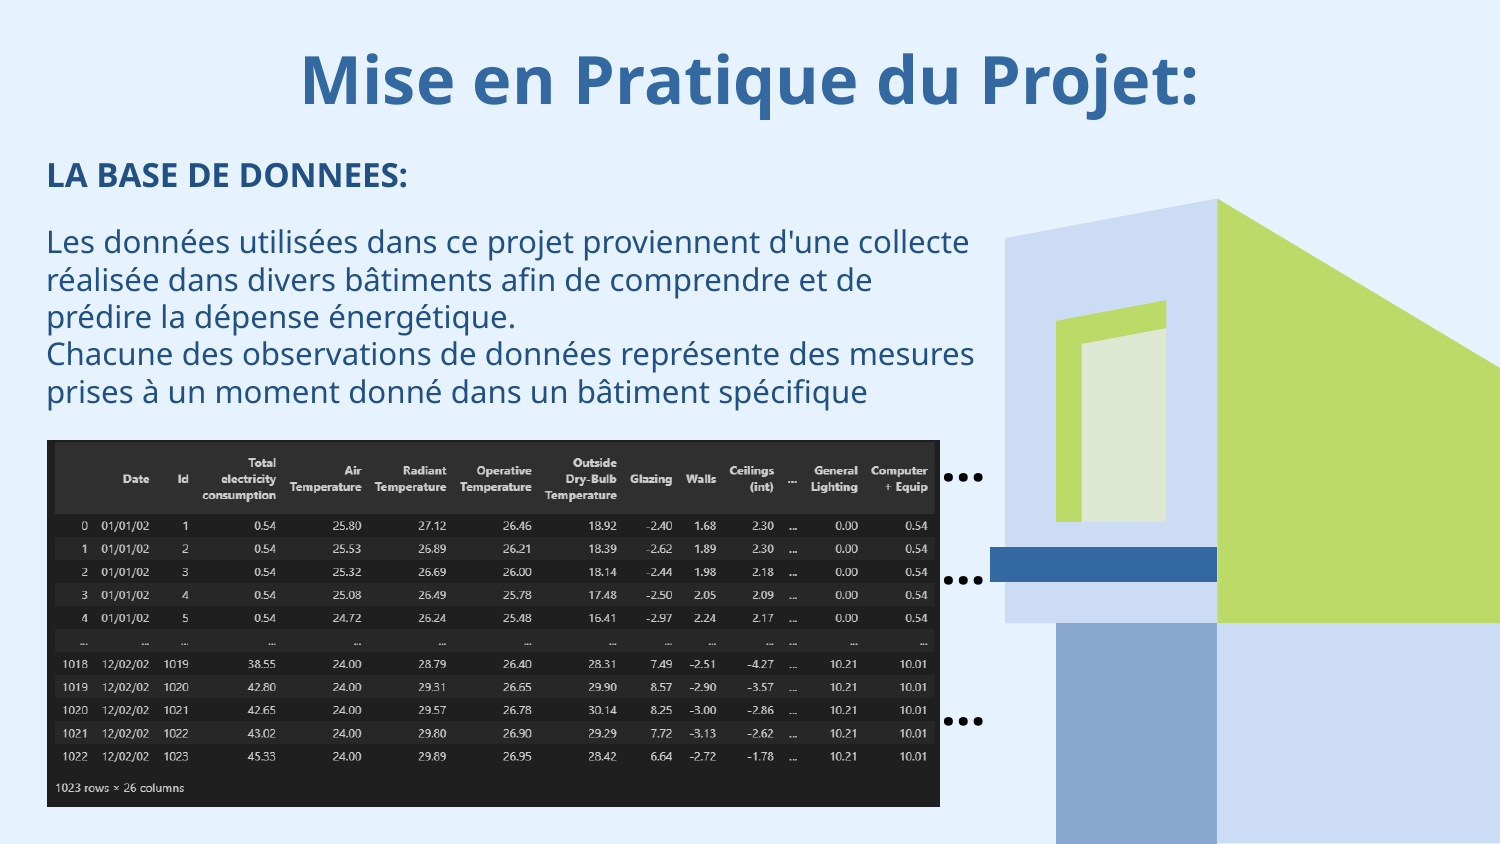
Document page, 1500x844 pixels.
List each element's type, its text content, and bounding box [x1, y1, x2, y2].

picture [47, 439, 940, 808]
text_box … [926, 413, 984, 508]
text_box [990, 198, 1500, 844]
text_box Les données utilisées dans ce projet proviennent d'une collecte réalisée dans divers bâtiments afin de comprendre et de prédire la dépense énergétique. Chacune des observations de données représente des mesures prises à un moment donné dans un bâtiment spécifique [31, 207, 984, 425]
text_box LA BASE DE DONNEES: [30, 138, 785, 209]
text_box … [944, 517, 984, 612]
text_box … [944, 657, 984, 752]
title Mise en Pratique du Projet: [59, 23, 1441, 117]
